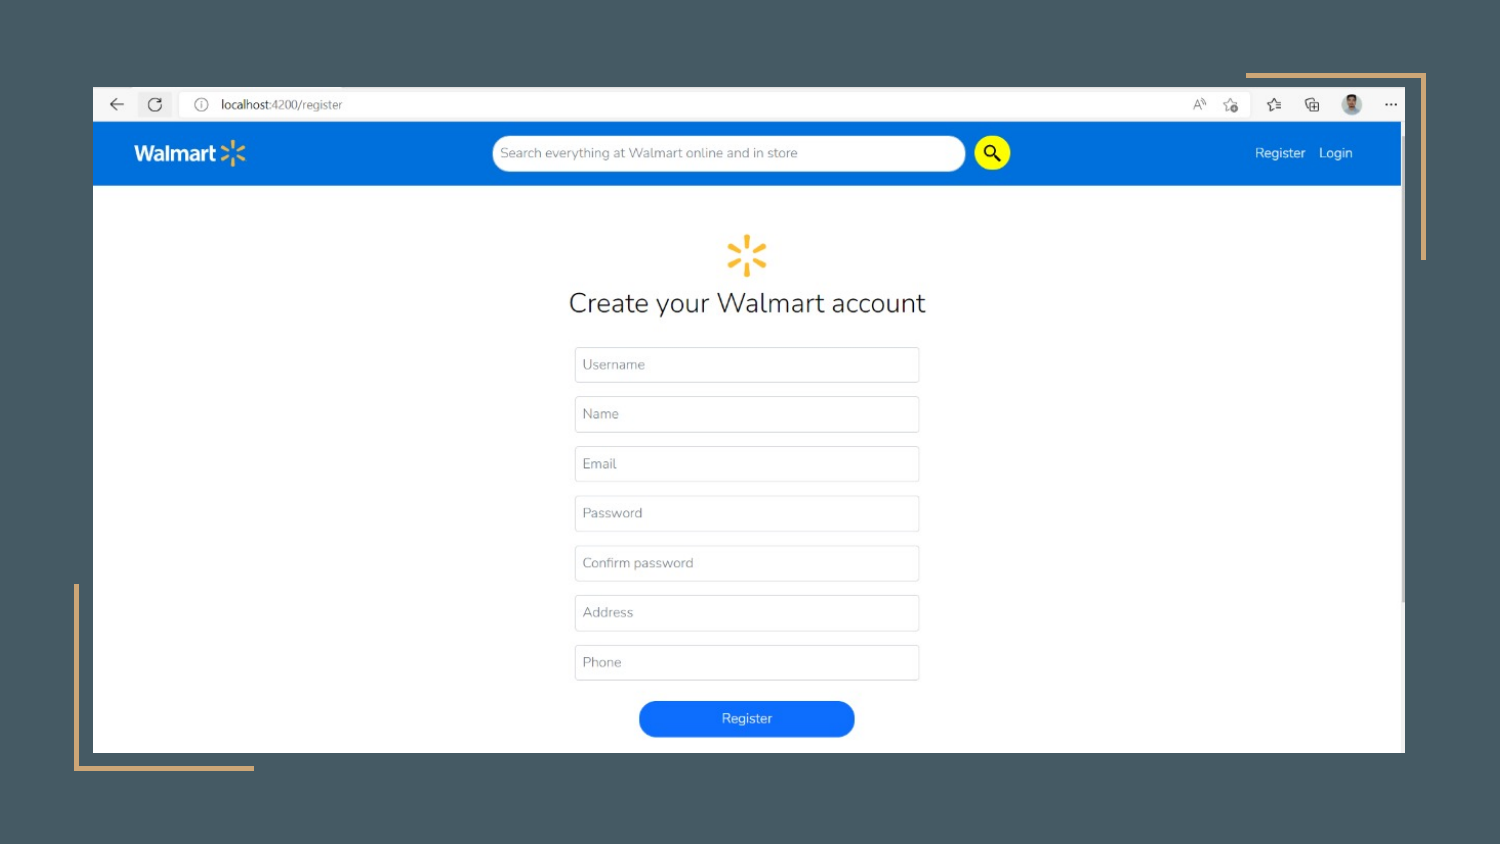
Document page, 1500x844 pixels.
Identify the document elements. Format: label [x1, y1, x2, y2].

picture [92, 87, 1405, 753]
